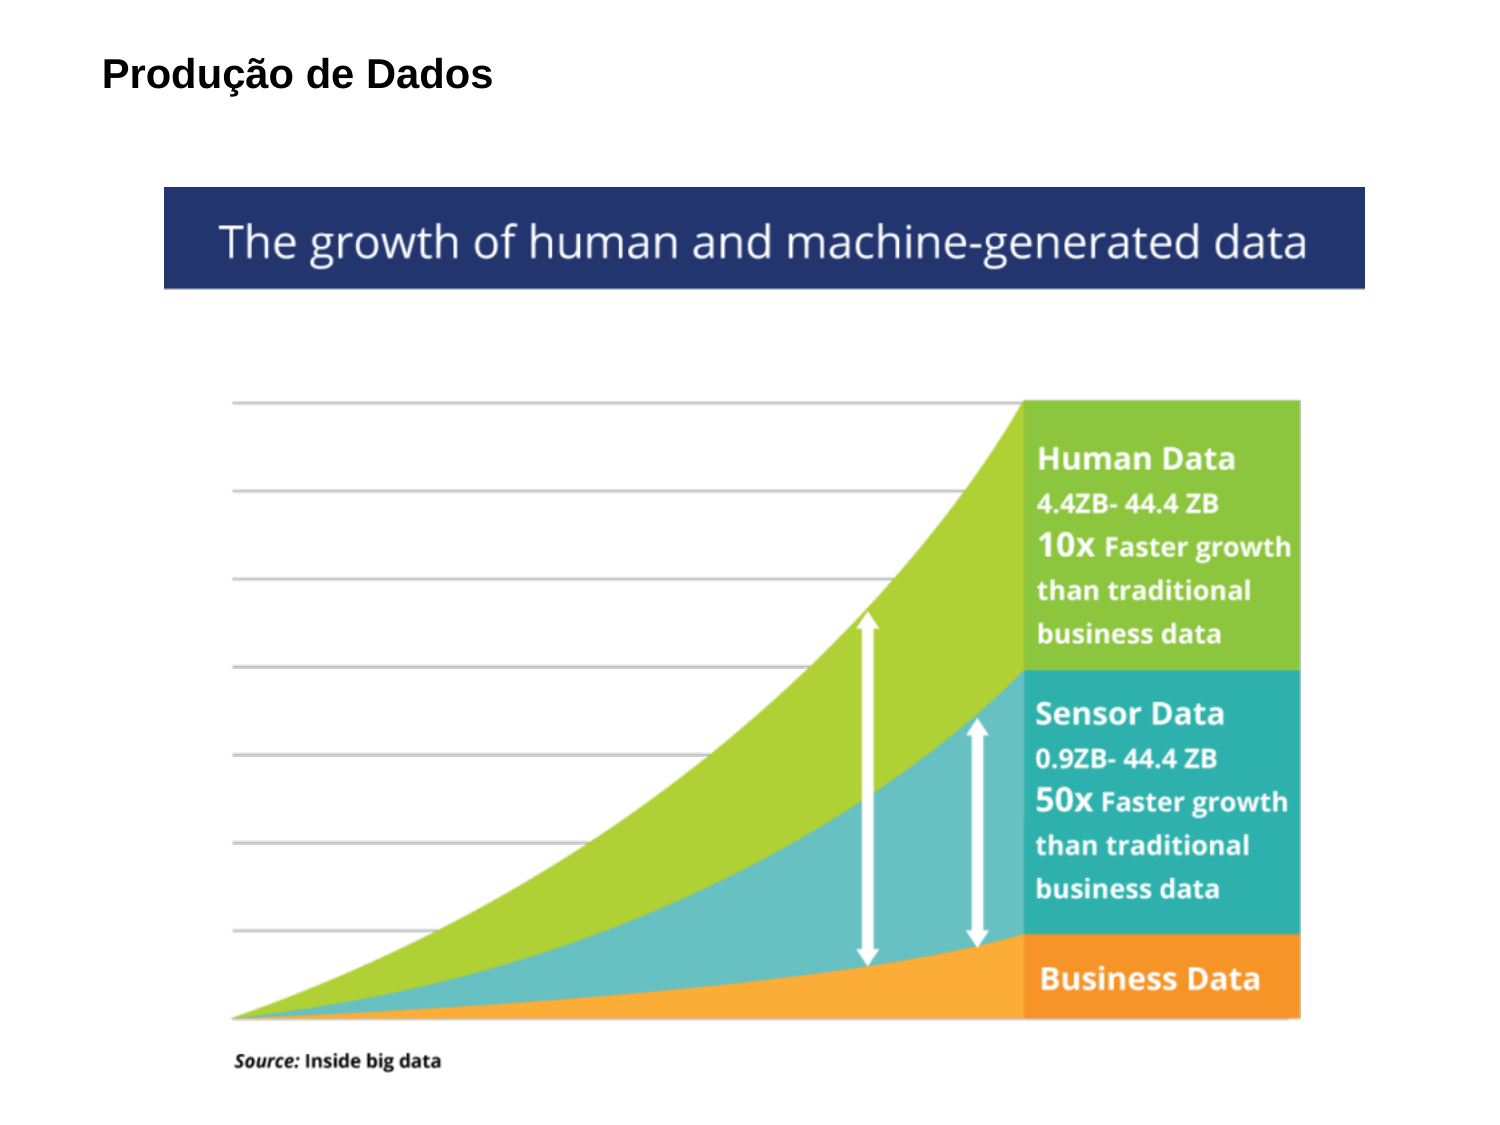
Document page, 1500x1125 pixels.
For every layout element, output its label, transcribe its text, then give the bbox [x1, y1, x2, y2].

picture [163, 187, 1365, 1094]
text_box Produção de Dados [87, 39, 1493, 105]
